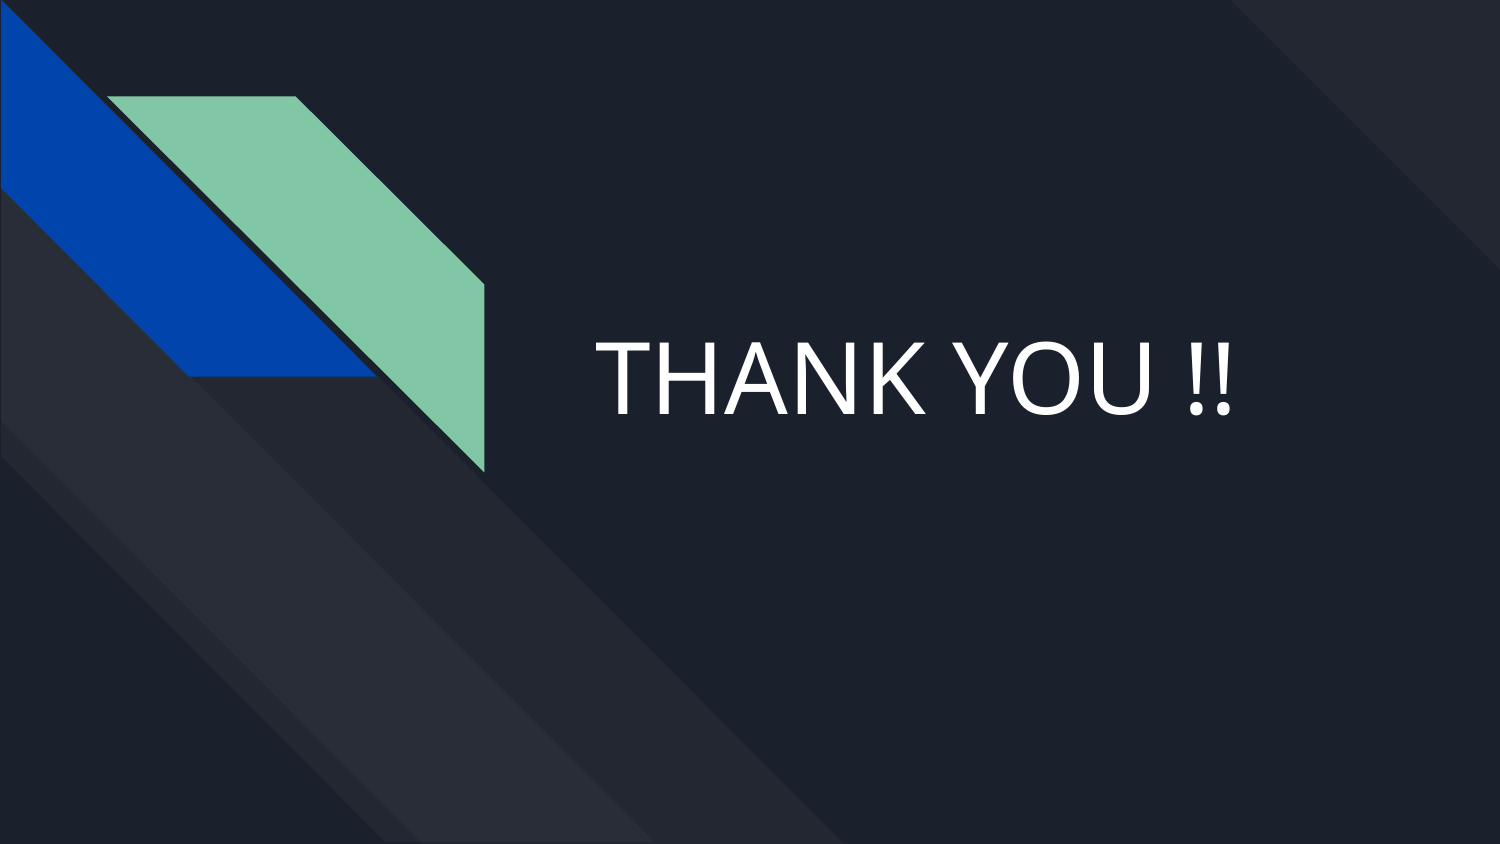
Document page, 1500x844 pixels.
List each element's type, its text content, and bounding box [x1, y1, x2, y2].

title THANK YOU !! [580, 299, 1404, 559]
